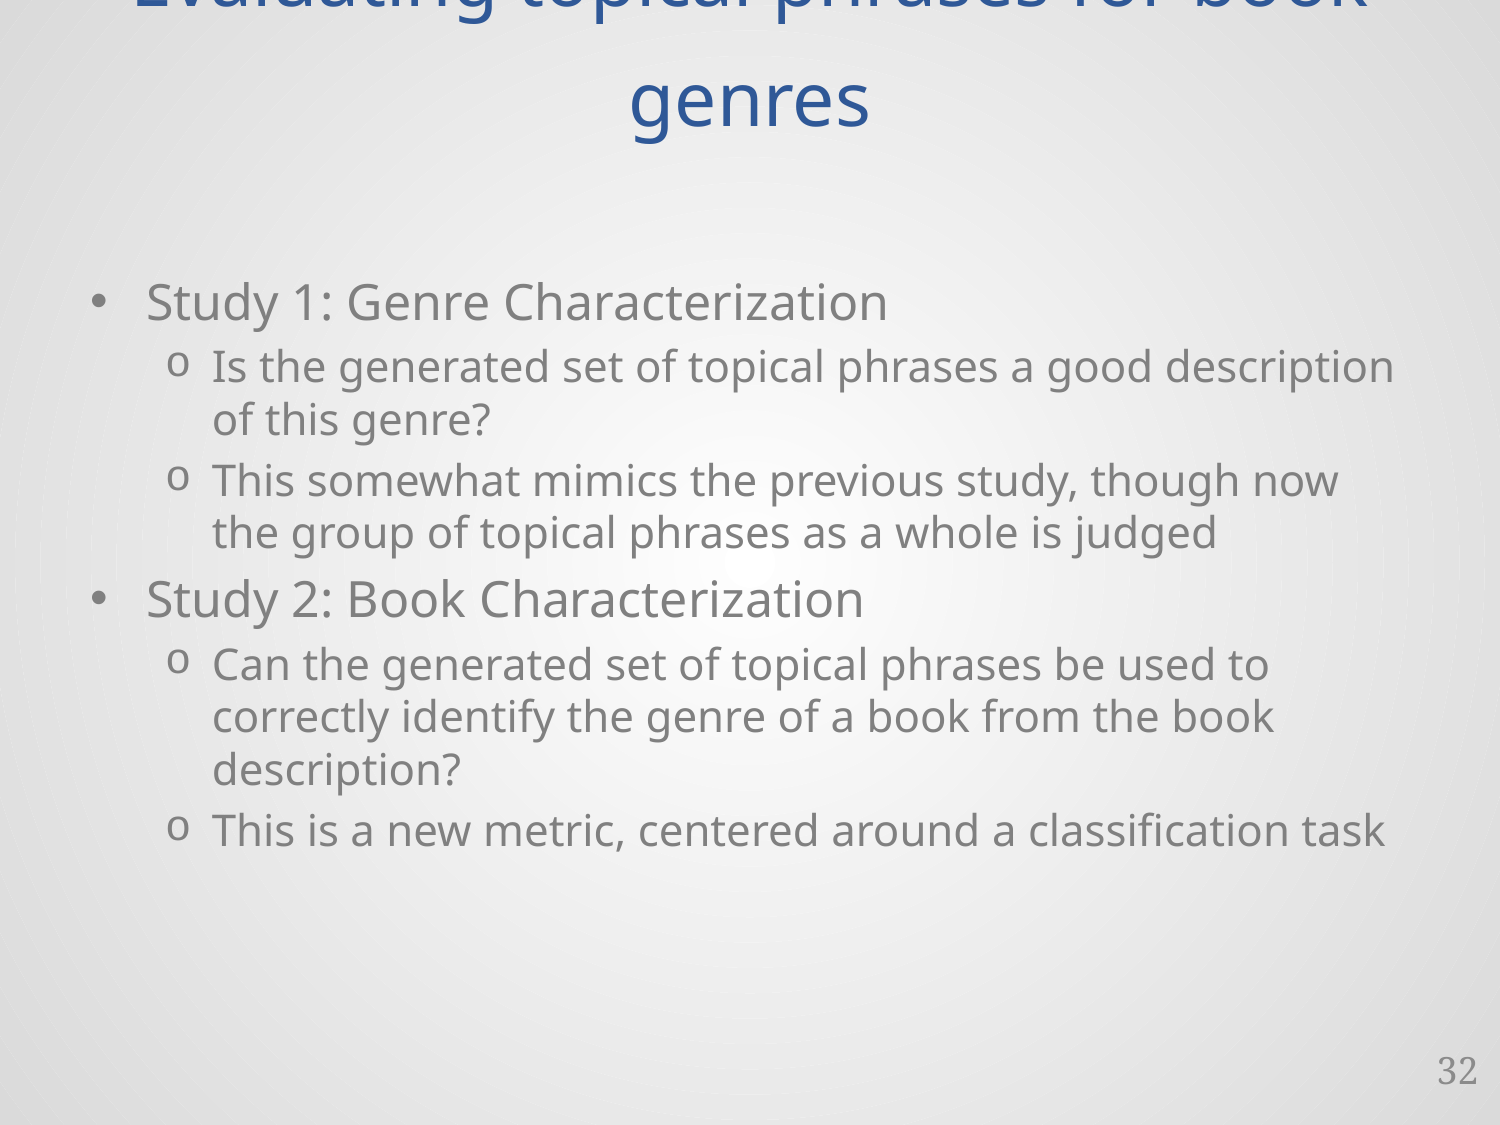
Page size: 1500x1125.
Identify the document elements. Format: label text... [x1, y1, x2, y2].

slide_number 32 [1401, 1042, 1494, 1103]
list Study 1: Genre Characterization Is the generated set of topical phrases a good description of this genre? This somewhat mimics the previous study, though now the group of topical phrases as a whole is judged Study 2: Book Characterization Can the generated set of topical phrases be used to correctly identify the genre of a book from the book description? This is a new metric, centered around a classification task [75, 262, 1425, 1005]
title Evaluating topical phrases for book genres [75, 0, 1425, 150]
